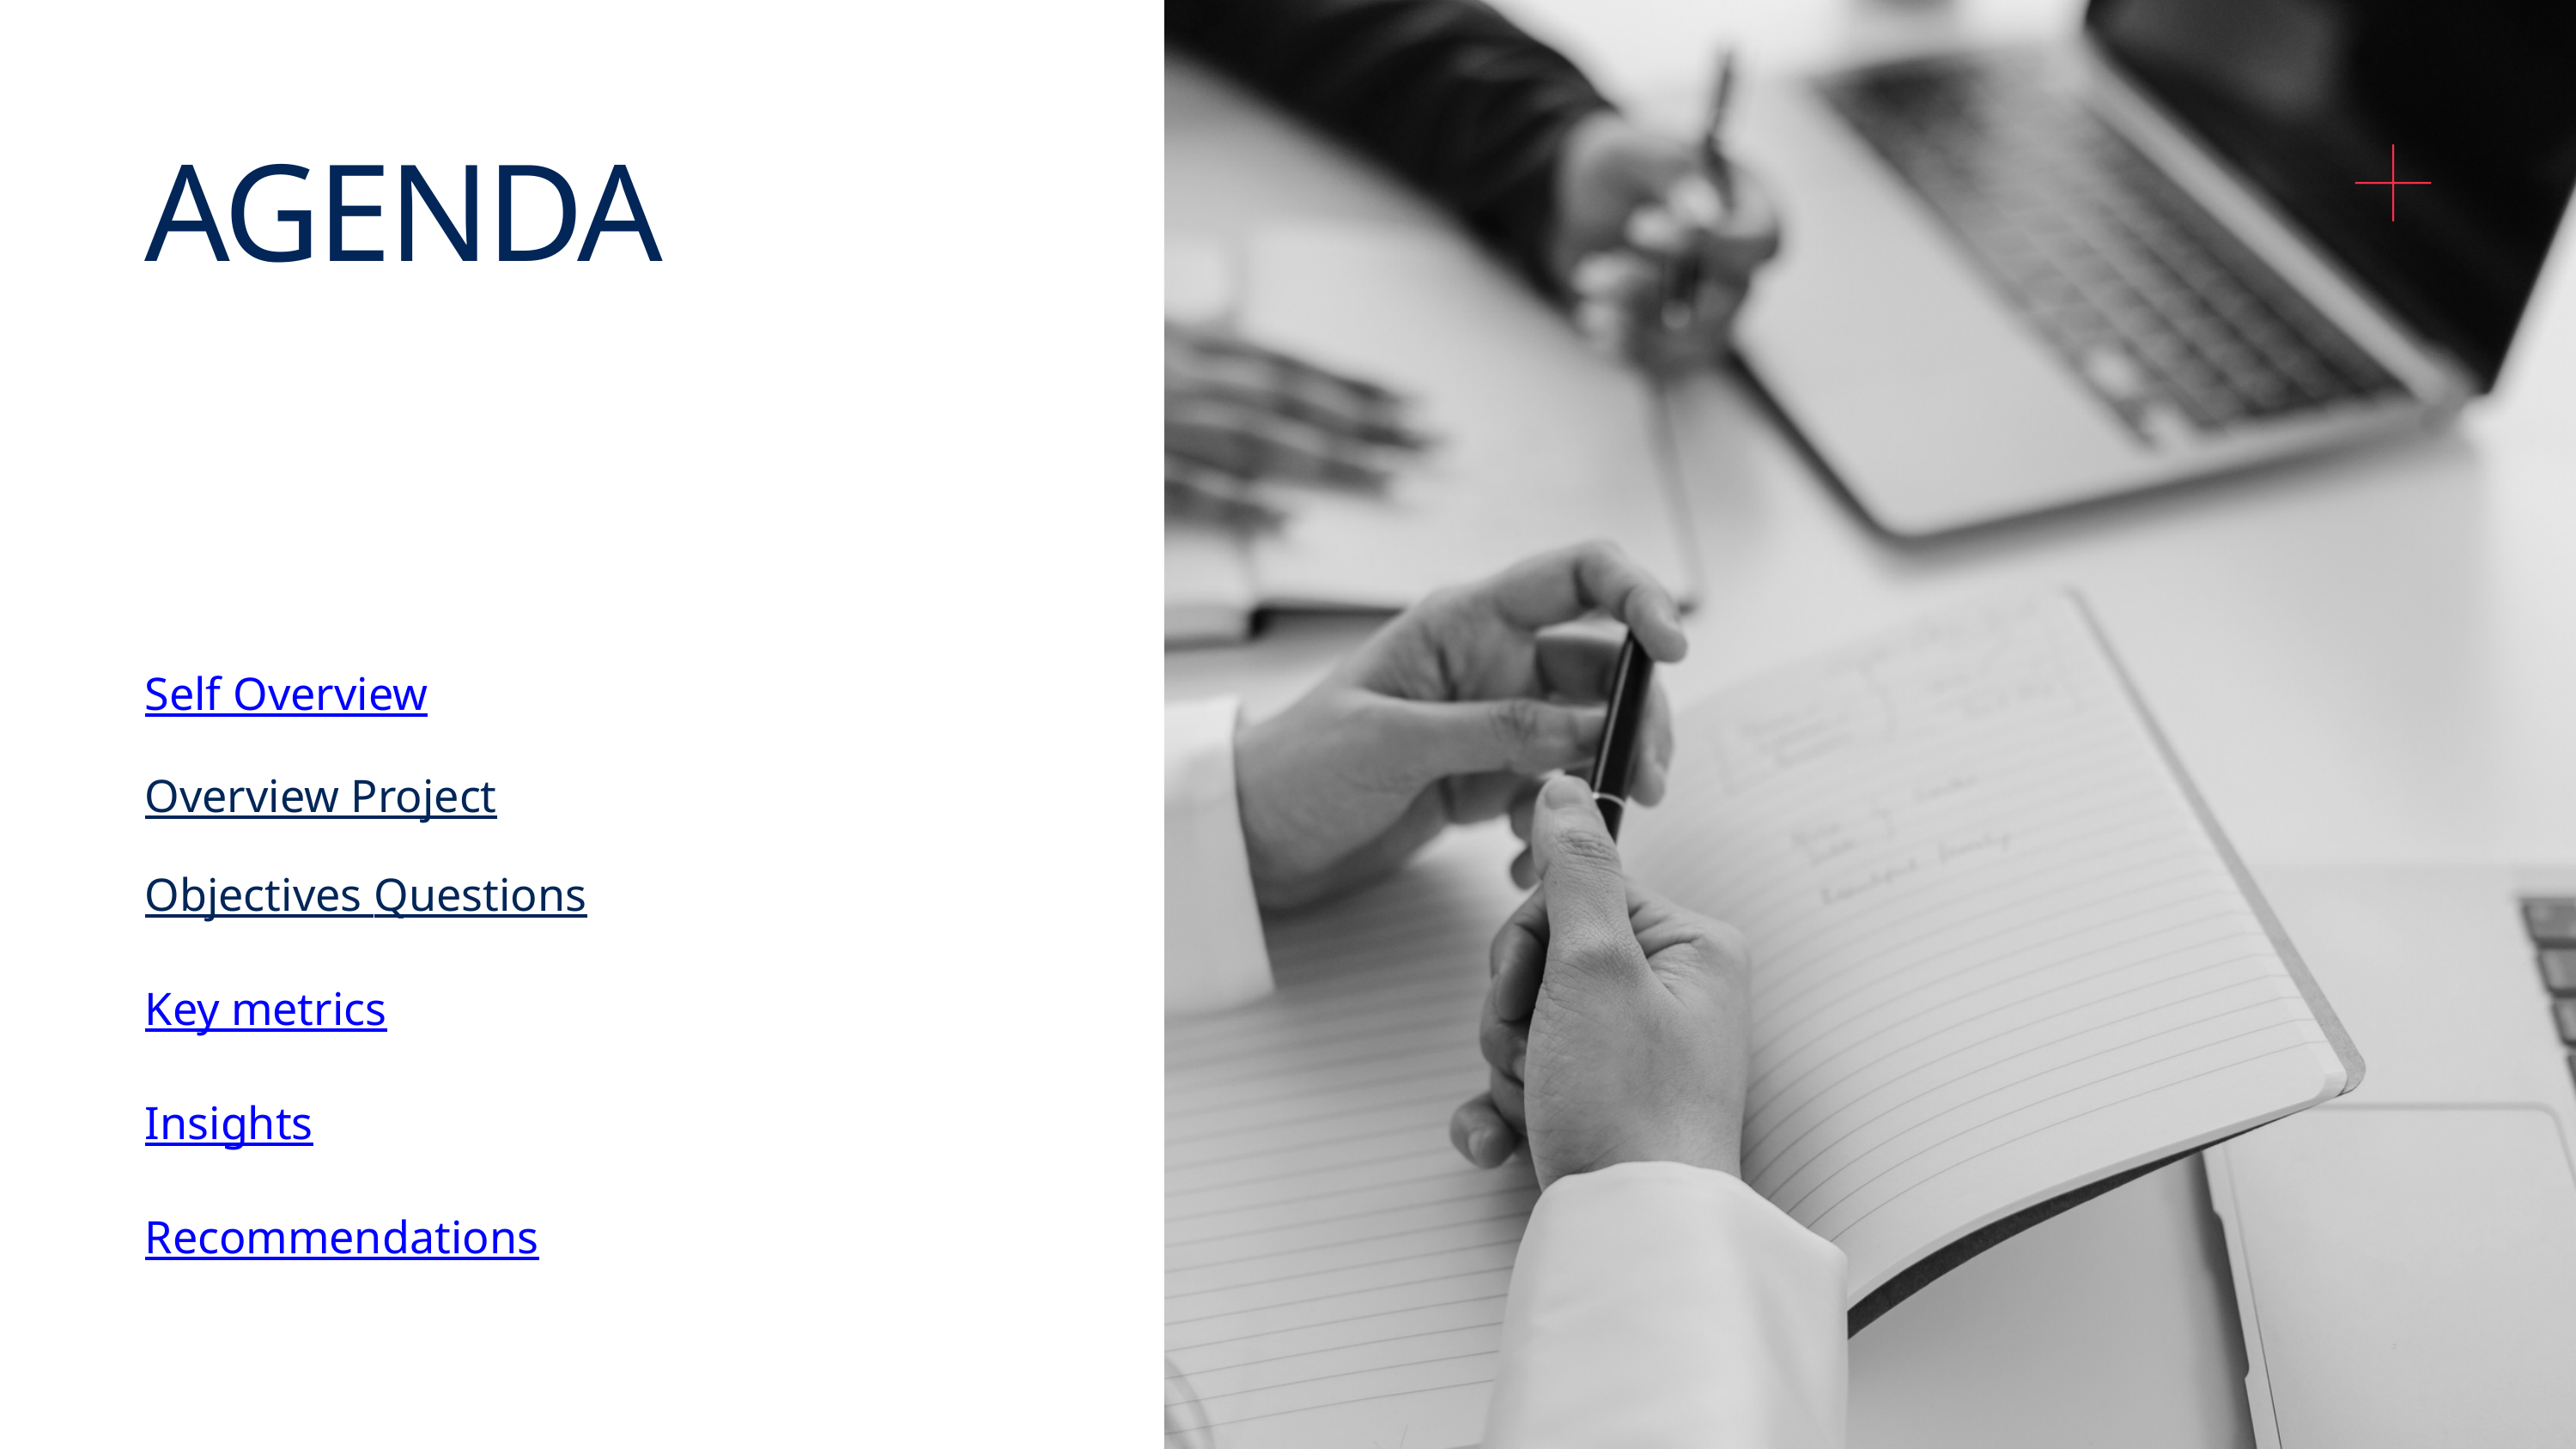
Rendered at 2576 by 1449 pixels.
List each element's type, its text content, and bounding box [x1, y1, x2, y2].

text_box Self Overview [144, 663, 974, 726]
text_box Recommendations [144, 1207, 974, 1270]
text_box Insights [144, 1093, 974, 1155]
text_box Overview Project [144, 765, 974, 828]
text_box AGENDA [144, 154, 974, 288]
text_box [2354, 144, 2432, 221]
text_box Key metrics [144, 979, 974, 1041]
text_box Objectives Questions [144, 864, 974, 927]
text_box [1163, 0, 2576, 1449]
